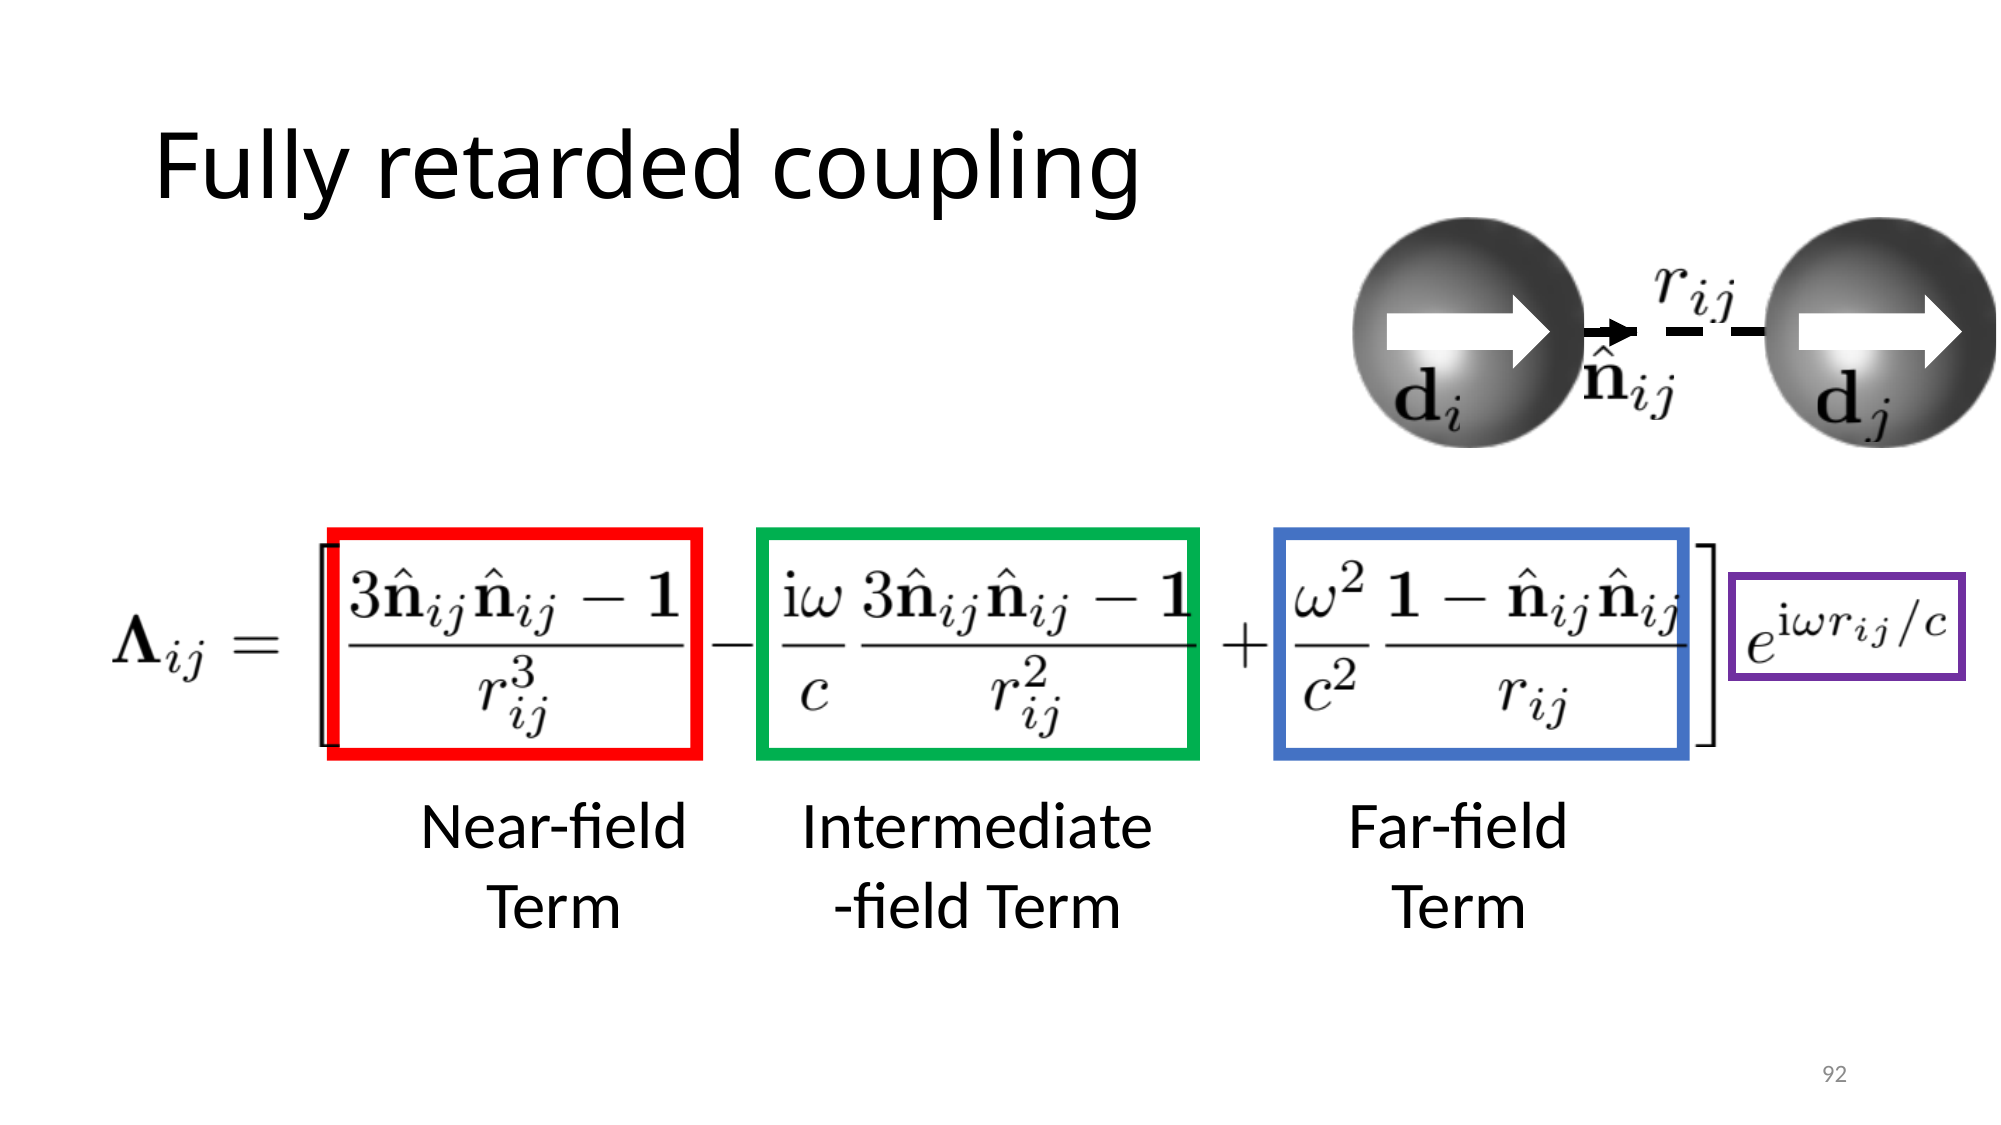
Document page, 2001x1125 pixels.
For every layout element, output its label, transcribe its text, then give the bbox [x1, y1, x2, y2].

text_box Far-field Term [1281, 774, 1638, 950]
text_box [1272, 747, 1691, 762]
text_box [1947, 572, 1966, 681]
picture [1644, 251, 1737, 326]
text_box [755, 526, 1201, 542]
picture [112, 542, 1947, 747]
text_box [326, 747, 704, 762]
text_box [1272, 526, 1691, 542]
text_box [755, 747, 1201, 762]
text_box Intermediate-field Term [778, 774, 1179, 950]
slide_number 91 [1412, 1042, 1863, 1103]
text_box [326, 526, 704, 542]
picture [1352, 217, 1676, 448]
picture [1764, 217, 1997, 448]
text_box Near-field Term [376, 774, 733, 950]
title Fully retarded coupling [137, 59, 1863, 278]
